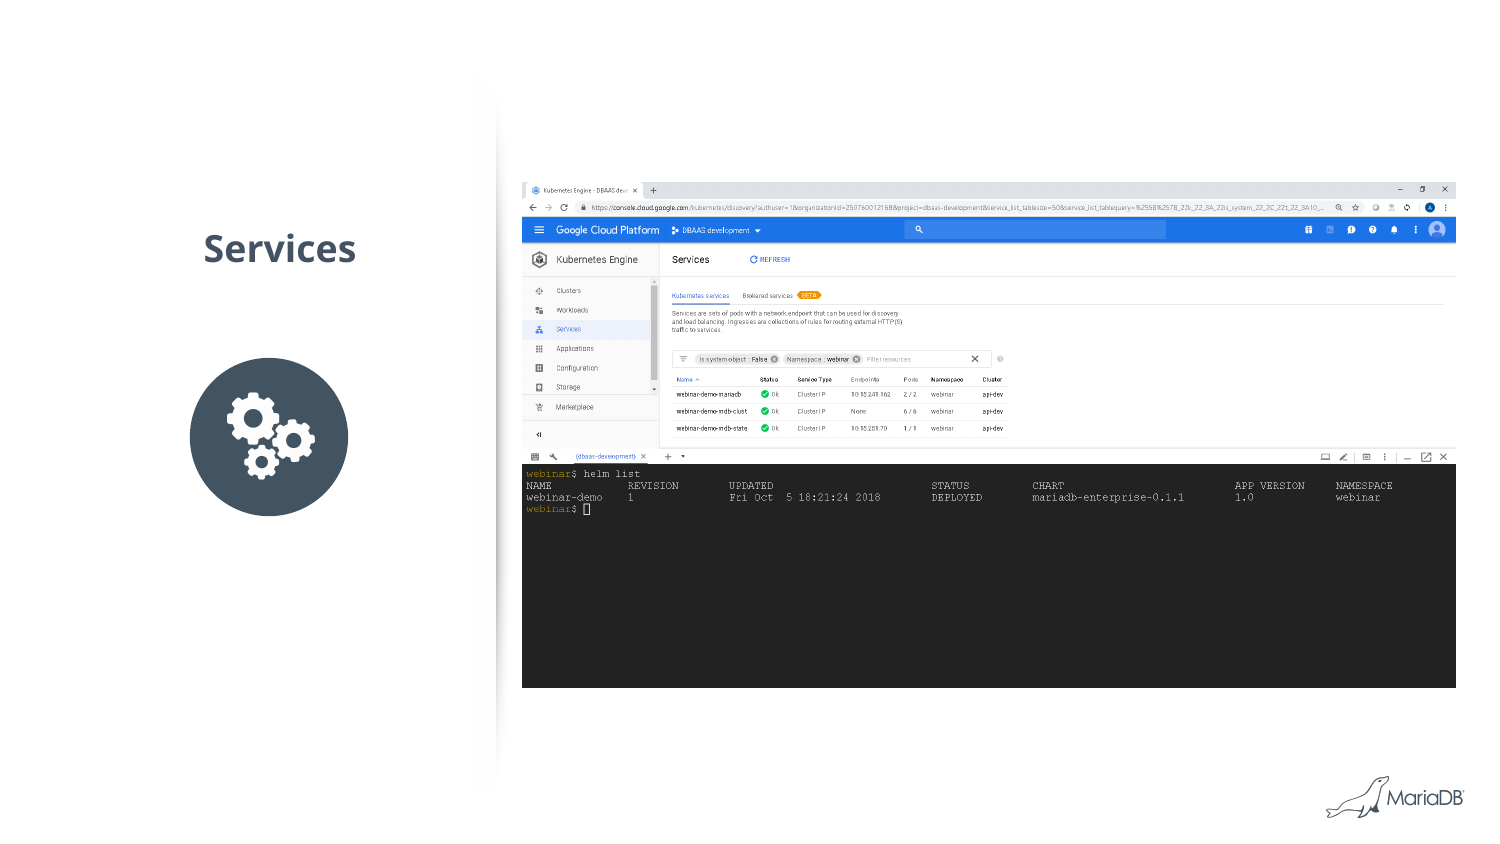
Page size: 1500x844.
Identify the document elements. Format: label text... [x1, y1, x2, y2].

picture [522, 181, 1456, 688]
picture [1326, 776, 1465, 818]
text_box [189, 357, 349, 517]
picture [473, 0, 513, 844]
title Services [112, 109, 449, 282]
